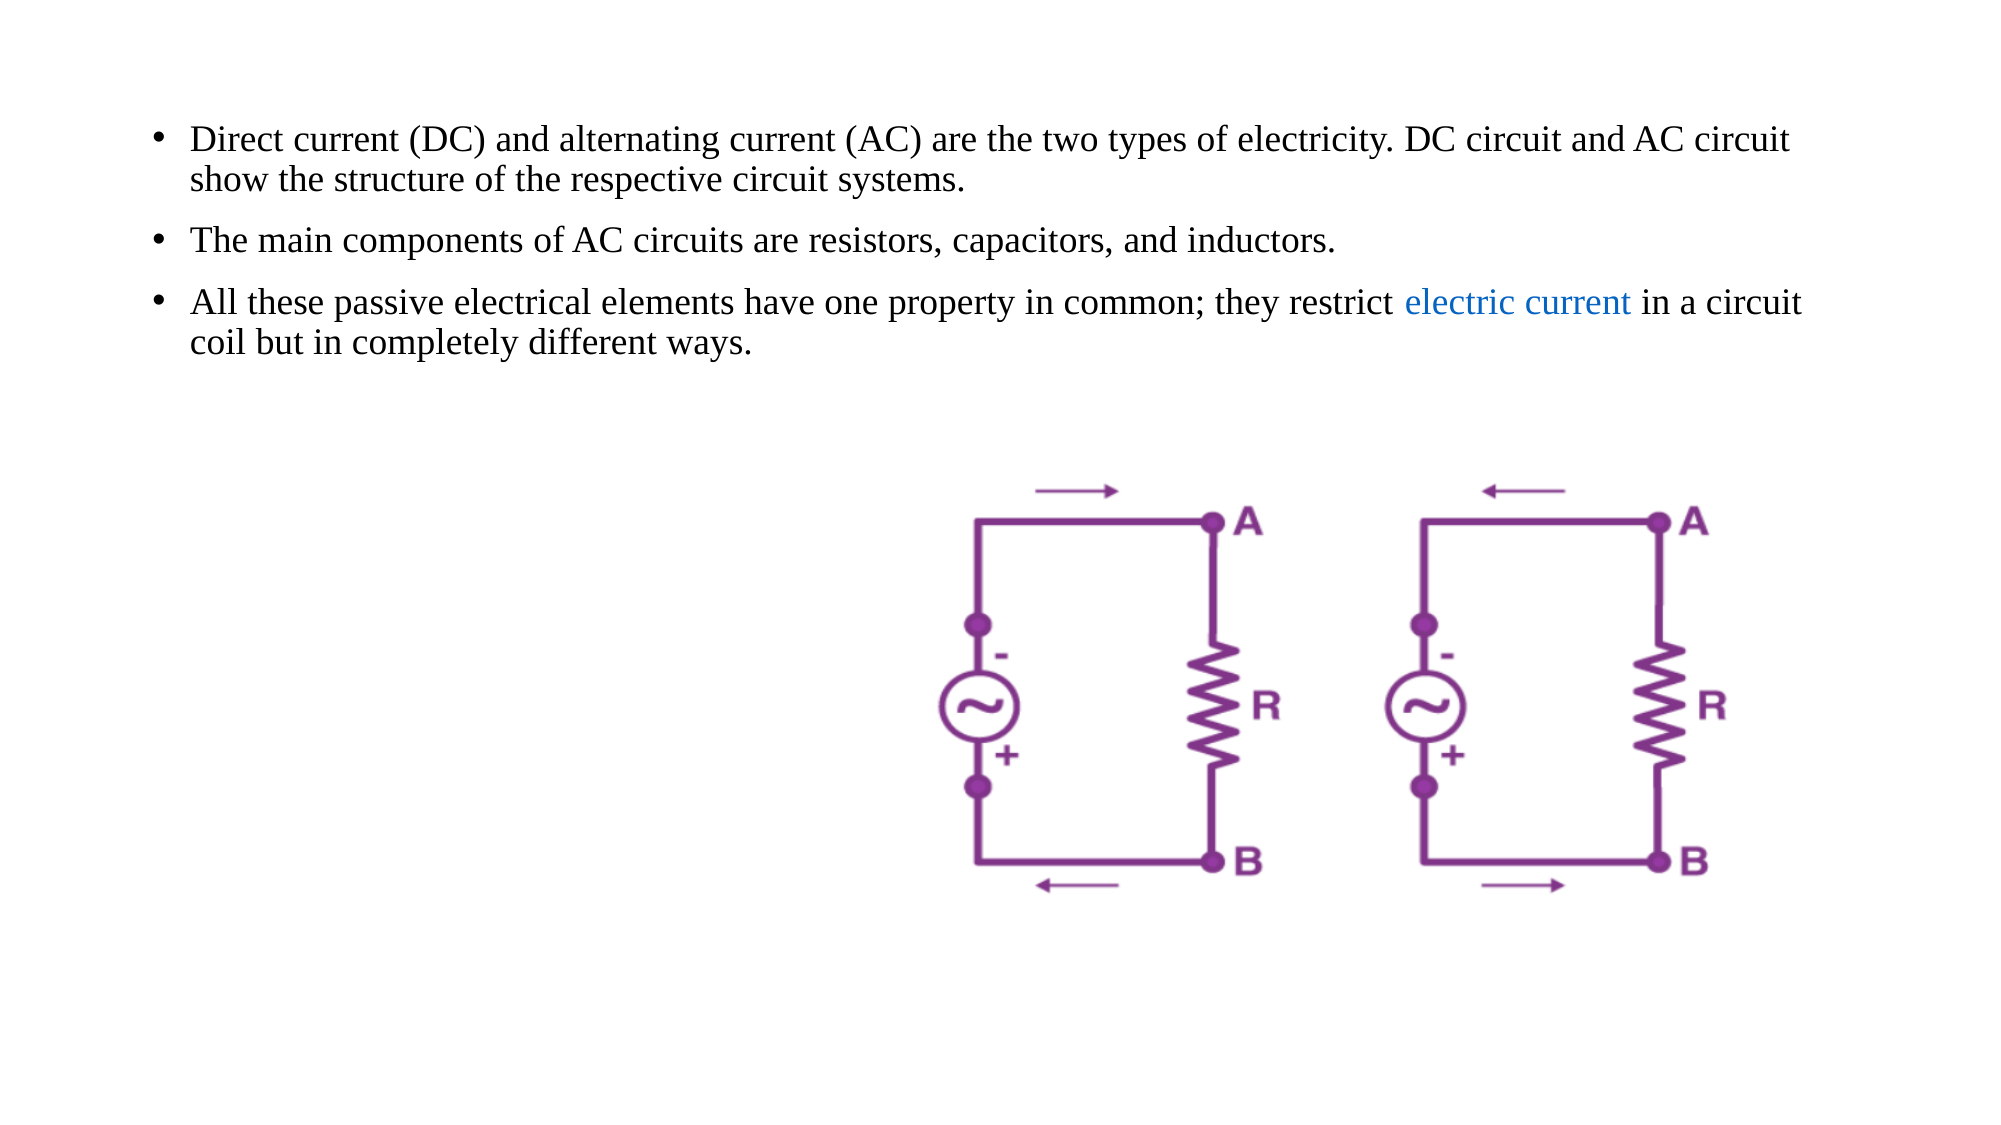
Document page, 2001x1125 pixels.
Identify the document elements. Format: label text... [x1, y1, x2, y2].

list AC Circuit Direct current (DC) and alternating current (AC) are the two types of electricity. DC circuit and AC circuit show the structure of the respective circuit systems. The main components of AC circuits are resistors, capacitors, and inductors. All these passive electrical elements have one property in common; they restrict electric current in a circuit coil but in completely different ways. [137, 50, 1863, 1014]
picture [924, 460, 1744, 946]
